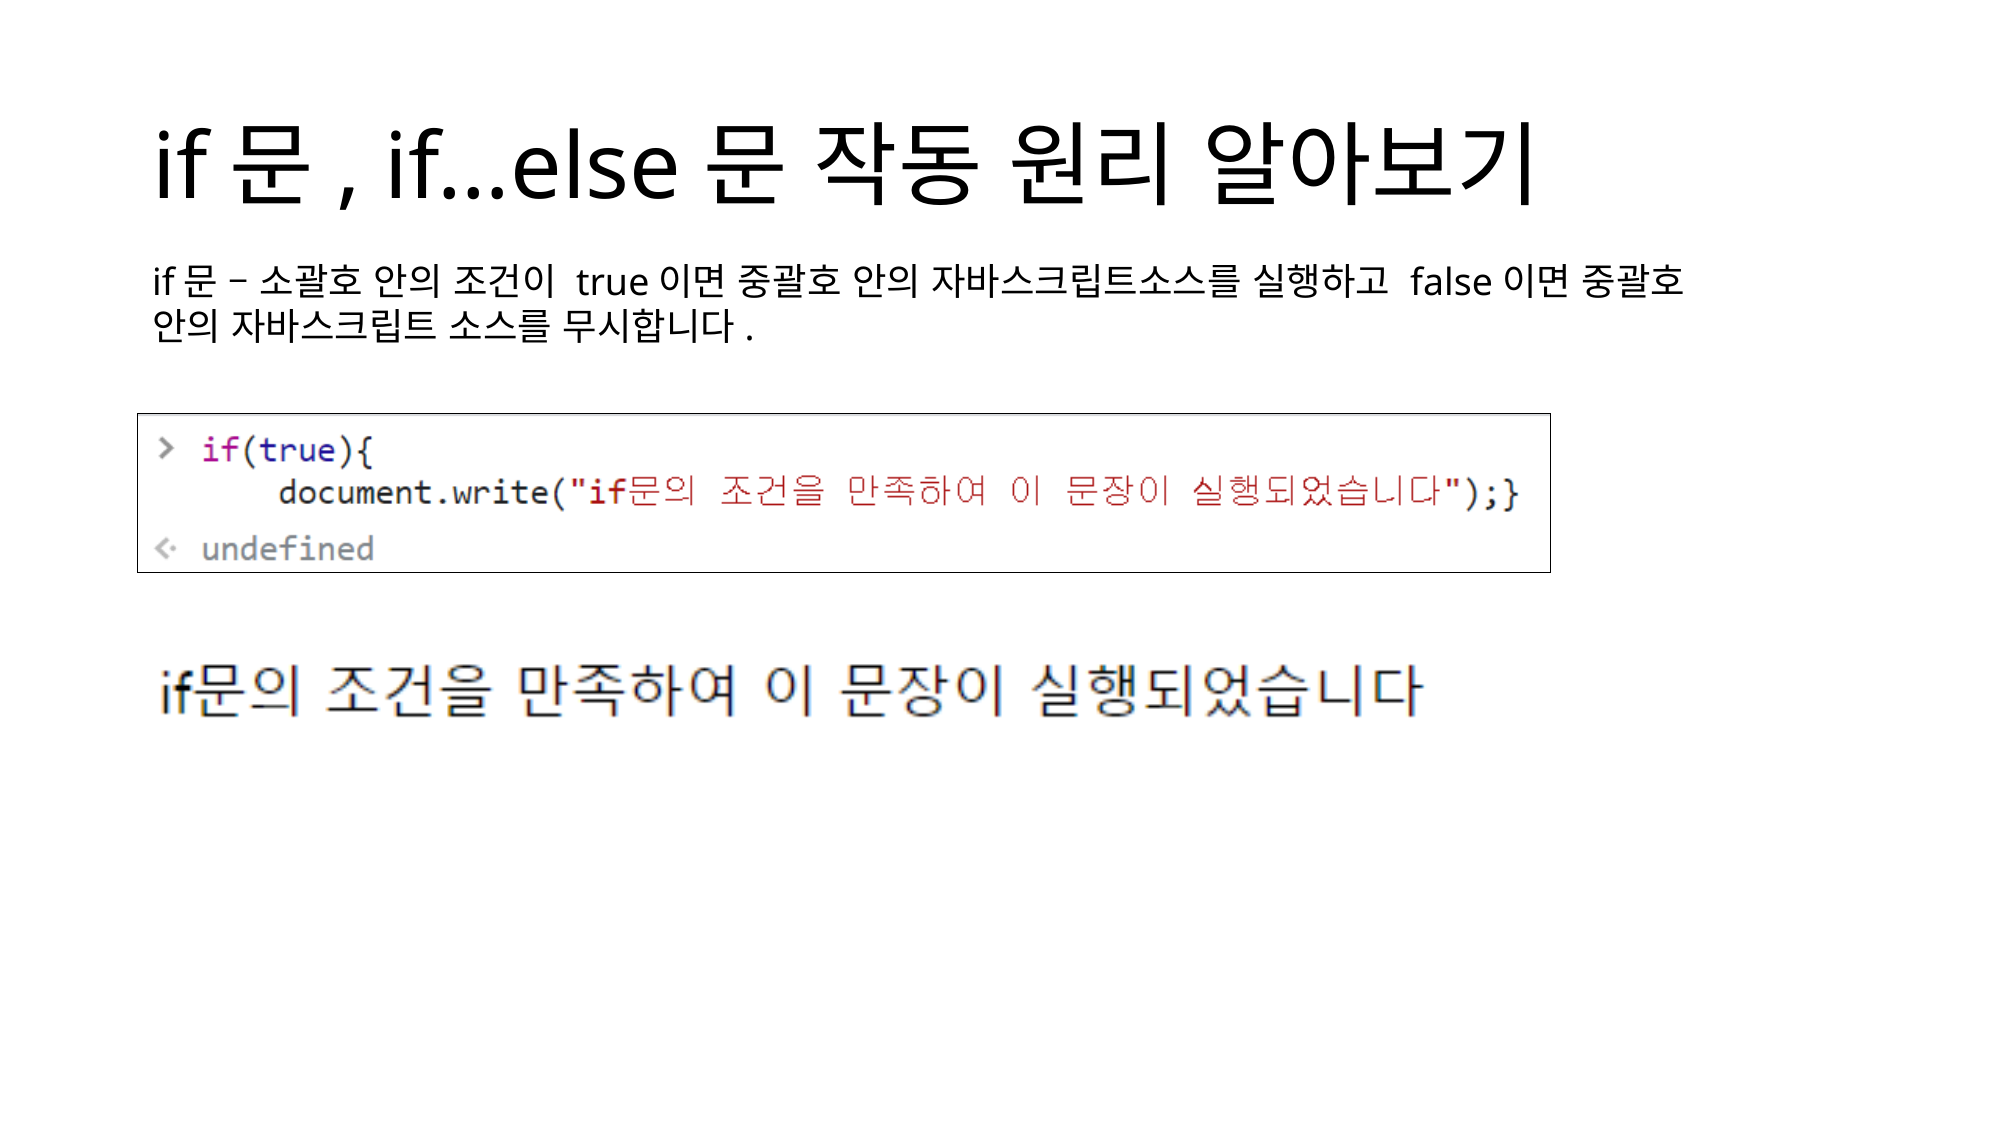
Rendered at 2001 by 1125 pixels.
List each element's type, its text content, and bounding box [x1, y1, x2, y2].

picture [137, 629, 1566, 800]
title if문, if…else문 작동 원리 알아보기 [137, 59, 1863, 278]
text_box if문 – 소괄호 안의 조건이 true이면 중괄호 안의 자바스크립트소스를 실행하고 false이면 중괄호 안의 자바스크립트 소스를 무시합니다. [137, 250, 1753, 356]
picture [137, 413, 1551, 573]
